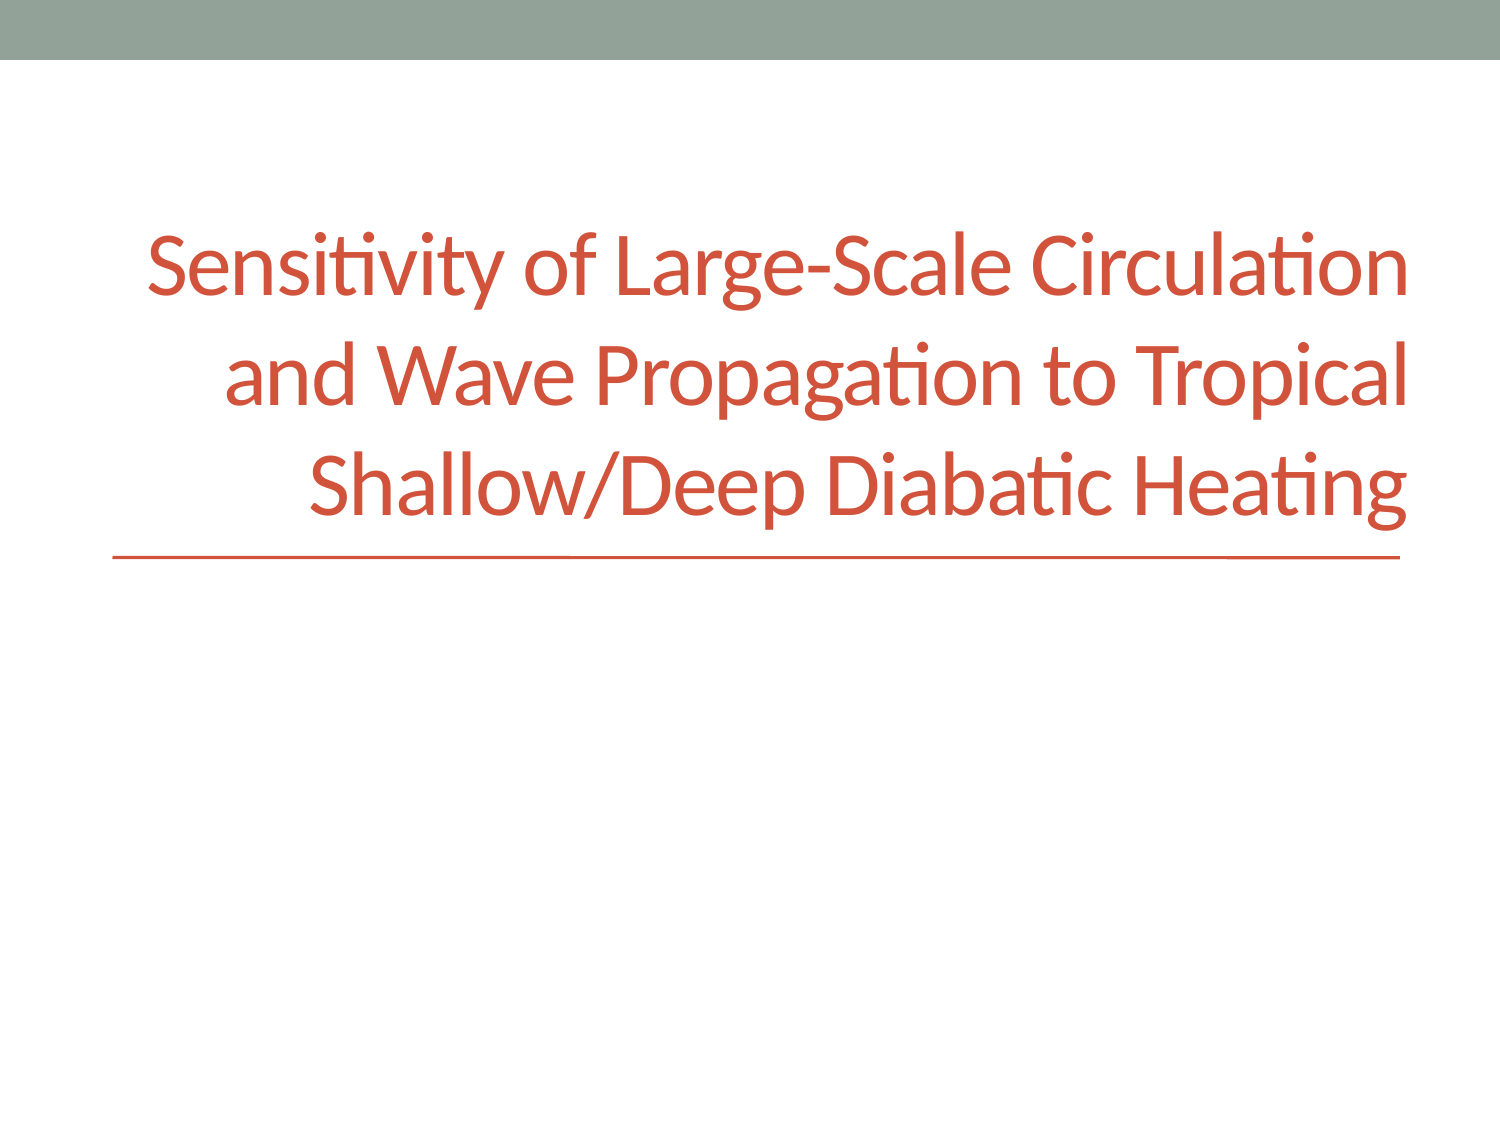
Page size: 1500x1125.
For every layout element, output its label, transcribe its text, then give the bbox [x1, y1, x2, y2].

title Sensitivity of Large-Scale Circulation and Wave Propagation to Tropical Shallow/Deep Diabatic Heating [114, 224, 1425, 542]
